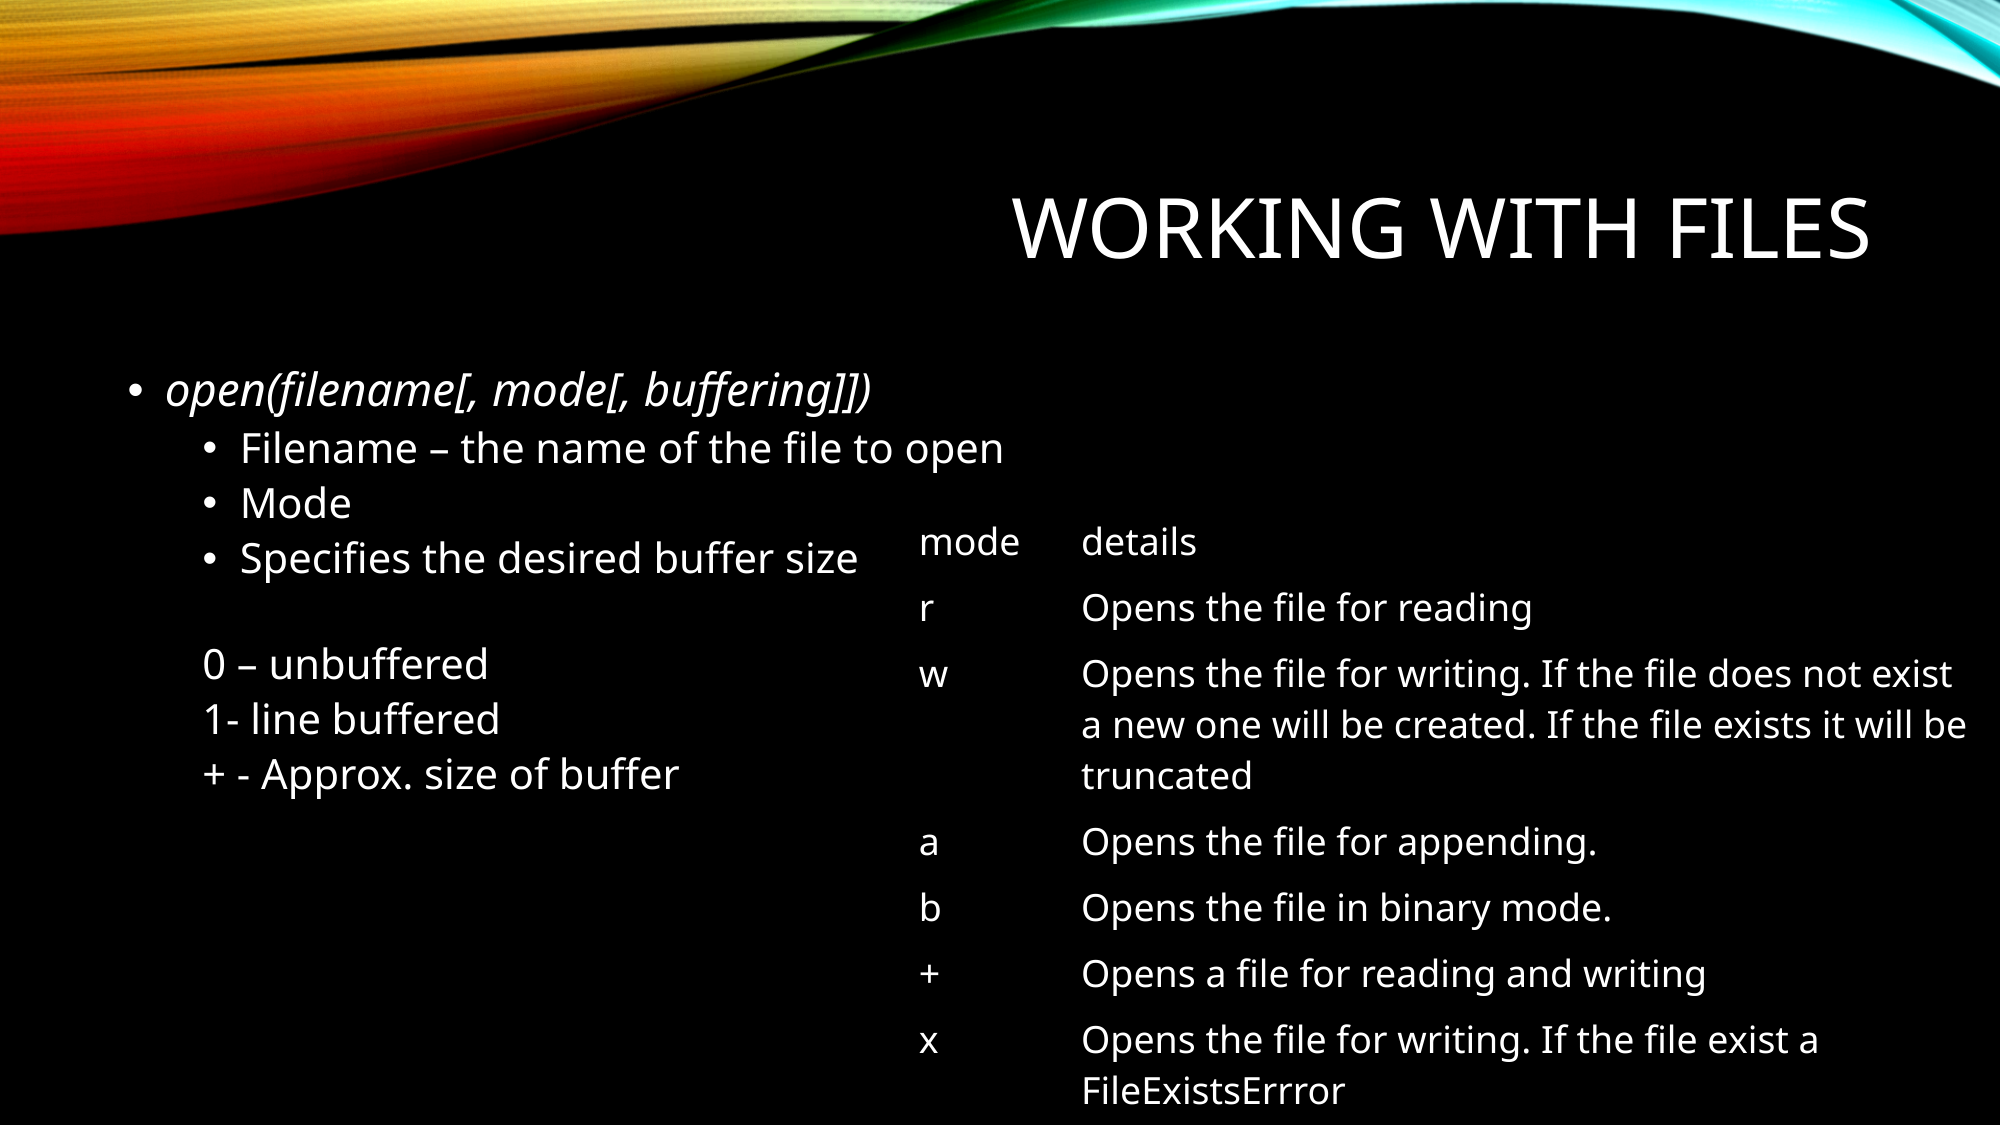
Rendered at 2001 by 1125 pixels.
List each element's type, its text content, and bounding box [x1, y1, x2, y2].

table_cell Opens the file for reading [1066, 574, 2000, 640]
table_cell a [903, 808, 1066, 874]
table_cell w [903, 640, 1066, 808]
table_cell r [903, 574, 1066, 640]
picture [0, 0, 2000, 237]
table_cell Opens the file for appending. [1066, 808, 2000, 874]
table_cell Opens the file for writing. If the file exist a FileExistsErrror [1066, 1006, 2000, 1123]
table_header mode [903, 508, 1066, 574]
table_cell Opens a file for reading and writing [1066, 940, 2000, 1006]
table_cell Opens the file for writing. If the file does not exist a new one will be created. If the file exists it will be truncated [1066, 640, 2000, 808]
table_cell + [903, 940, 1066, 1006]
table_cell b [903, 874, 1066, 940]
text_box open(filename[, mode[, buffering]]) Filename – the name of the file to open Mode Specifies the desired buffer size 0 – unbuffered 1- line buffered + - Approx. size of buffer [112, 359, 1888, 1020]
table_cell Opens the file in binary mode. [1066, 874, 2000, 940]
table_cell x [903, 1006, 1066, 1123]
table_header details [1066, 508, 2000, 574]
text_box Working with Files [474, 125, 1888, 338]
